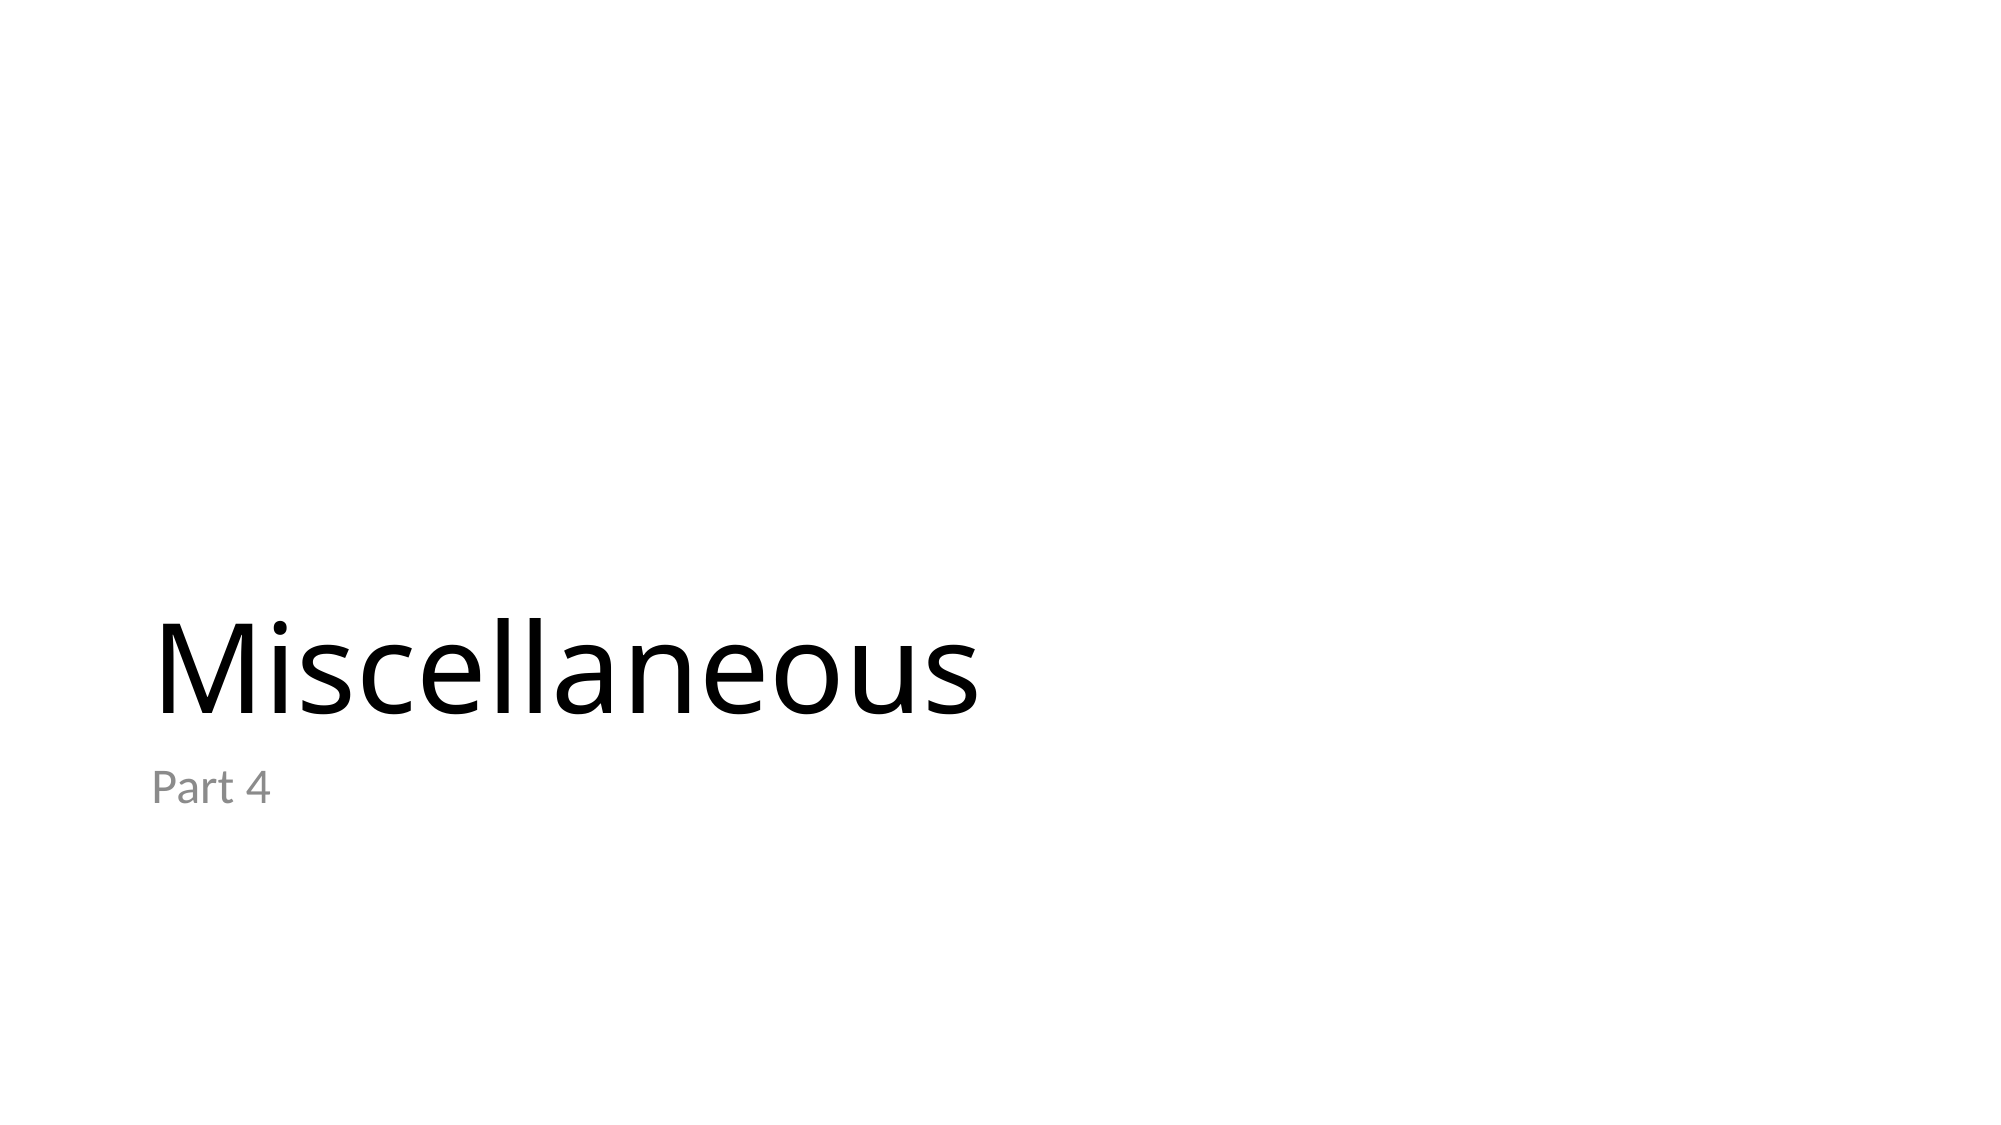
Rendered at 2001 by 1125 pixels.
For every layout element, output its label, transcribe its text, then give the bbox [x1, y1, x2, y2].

list Part 4 [136, 752, 1862, 999]
title Miscellaneous [136, 280, 1862, 749]
